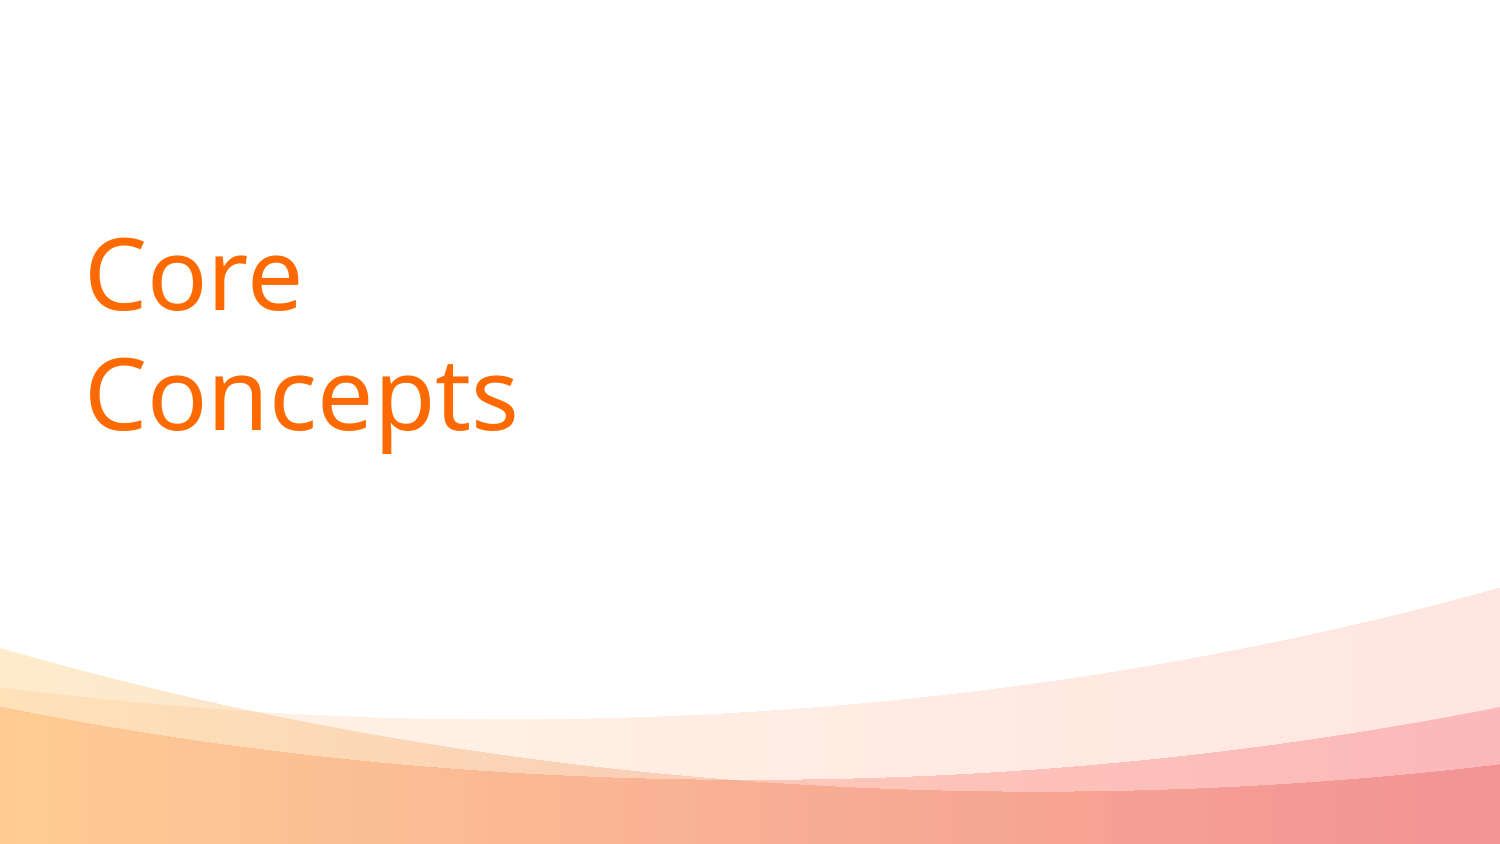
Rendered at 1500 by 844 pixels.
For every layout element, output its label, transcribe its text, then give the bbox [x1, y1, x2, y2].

title Core Concepts [84, 324, 750, 451]
